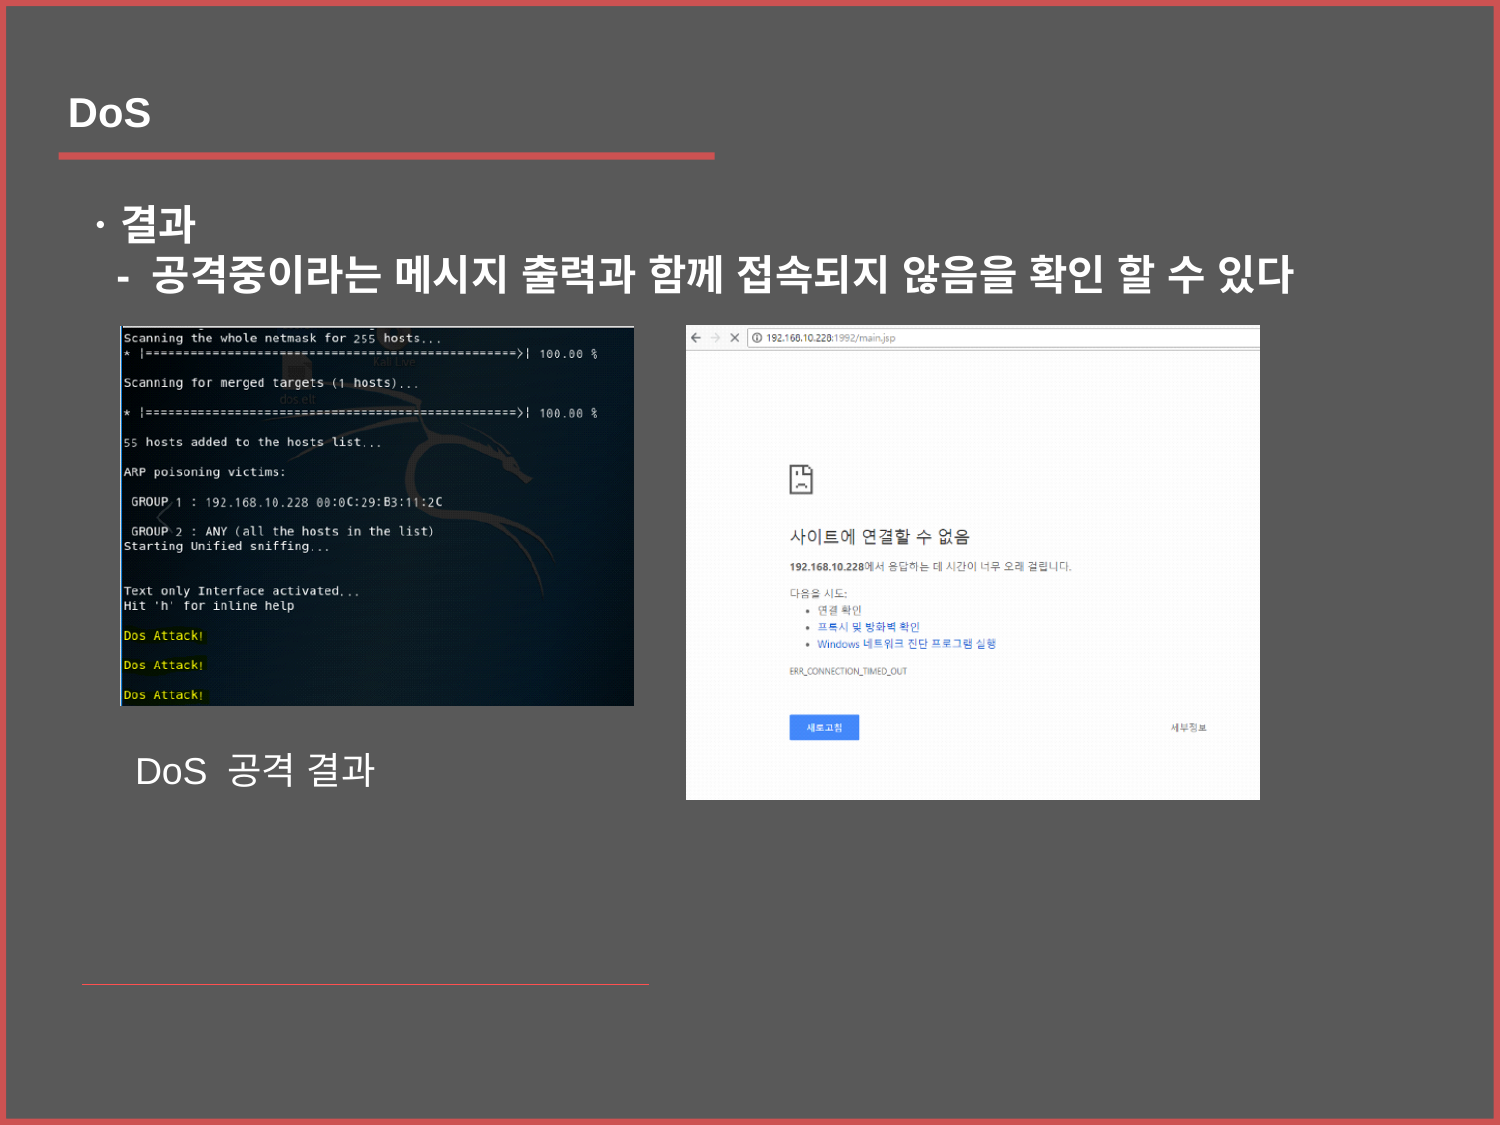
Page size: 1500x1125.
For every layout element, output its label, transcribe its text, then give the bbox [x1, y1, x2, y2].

text_box ㆍ결과 - 공격중이라는 메시지 출력과 함께 접속되지 않음을 확인 할 수 있다 [66, 191, 1485, 306]
picture [686, 324, 1261, 801]
text_box [0, 0, 1500, 1125]
text_box DoS 공격 결과 [120, 739, 397, 800]
text_box [58, 152, 715, 160]
picture [119, 326, 635, 706]
text_box DoS [52, 78, 975, 142]
